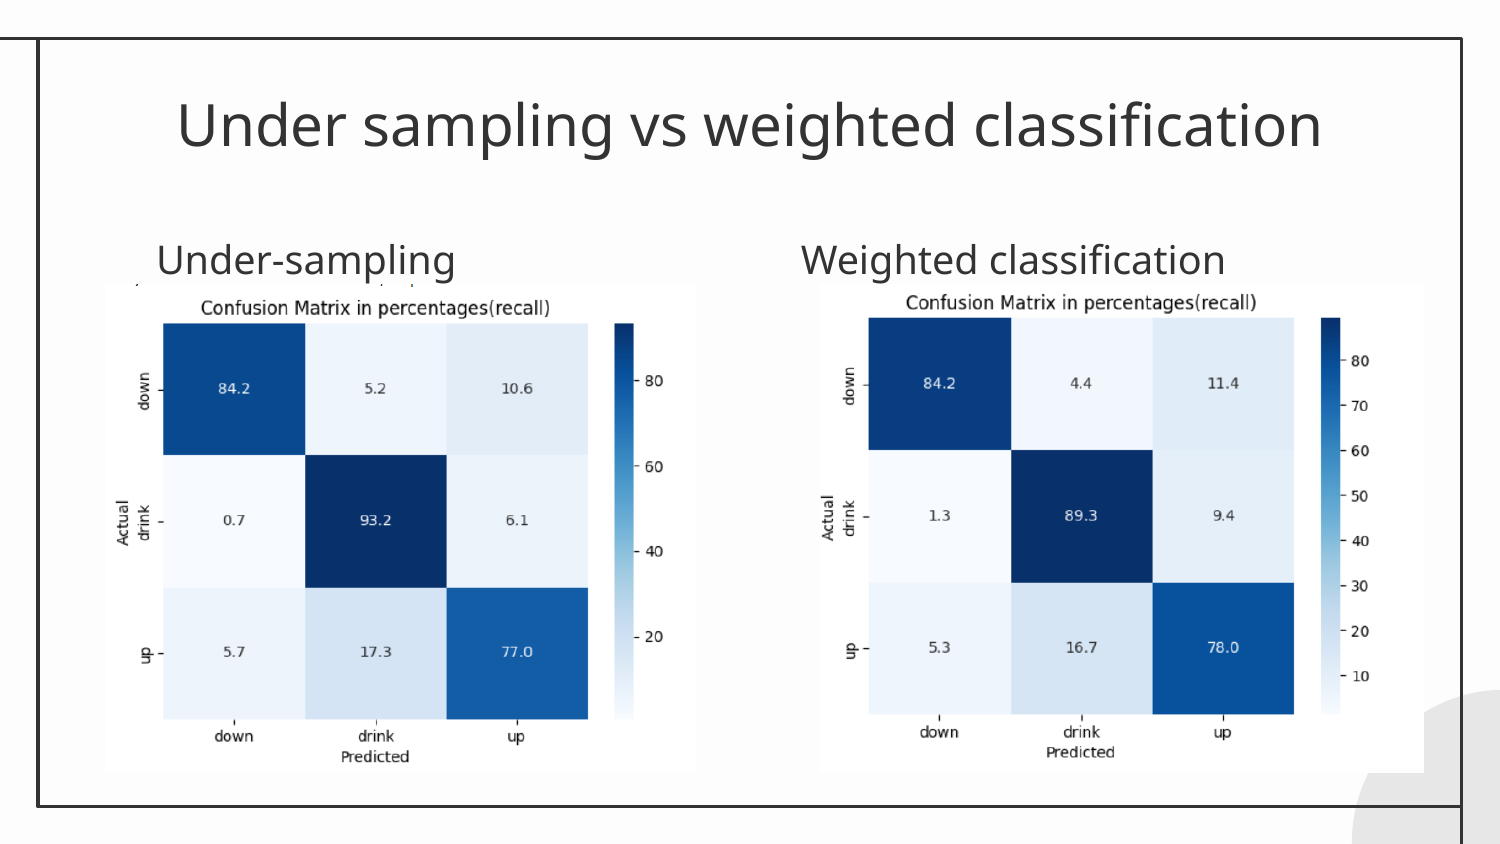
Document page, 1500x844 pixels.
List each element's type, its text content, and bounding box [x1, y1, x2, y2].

subtitle Under-sampling [118, 238, 737, 298]
picture [820, 284, 1425, 774]
title Under sampling vs weighted classification [118, 72, 1382, 167]
subtitle Weighted classification [762, 238, 1382, 298]
picture [105, 284, 696, 771]
